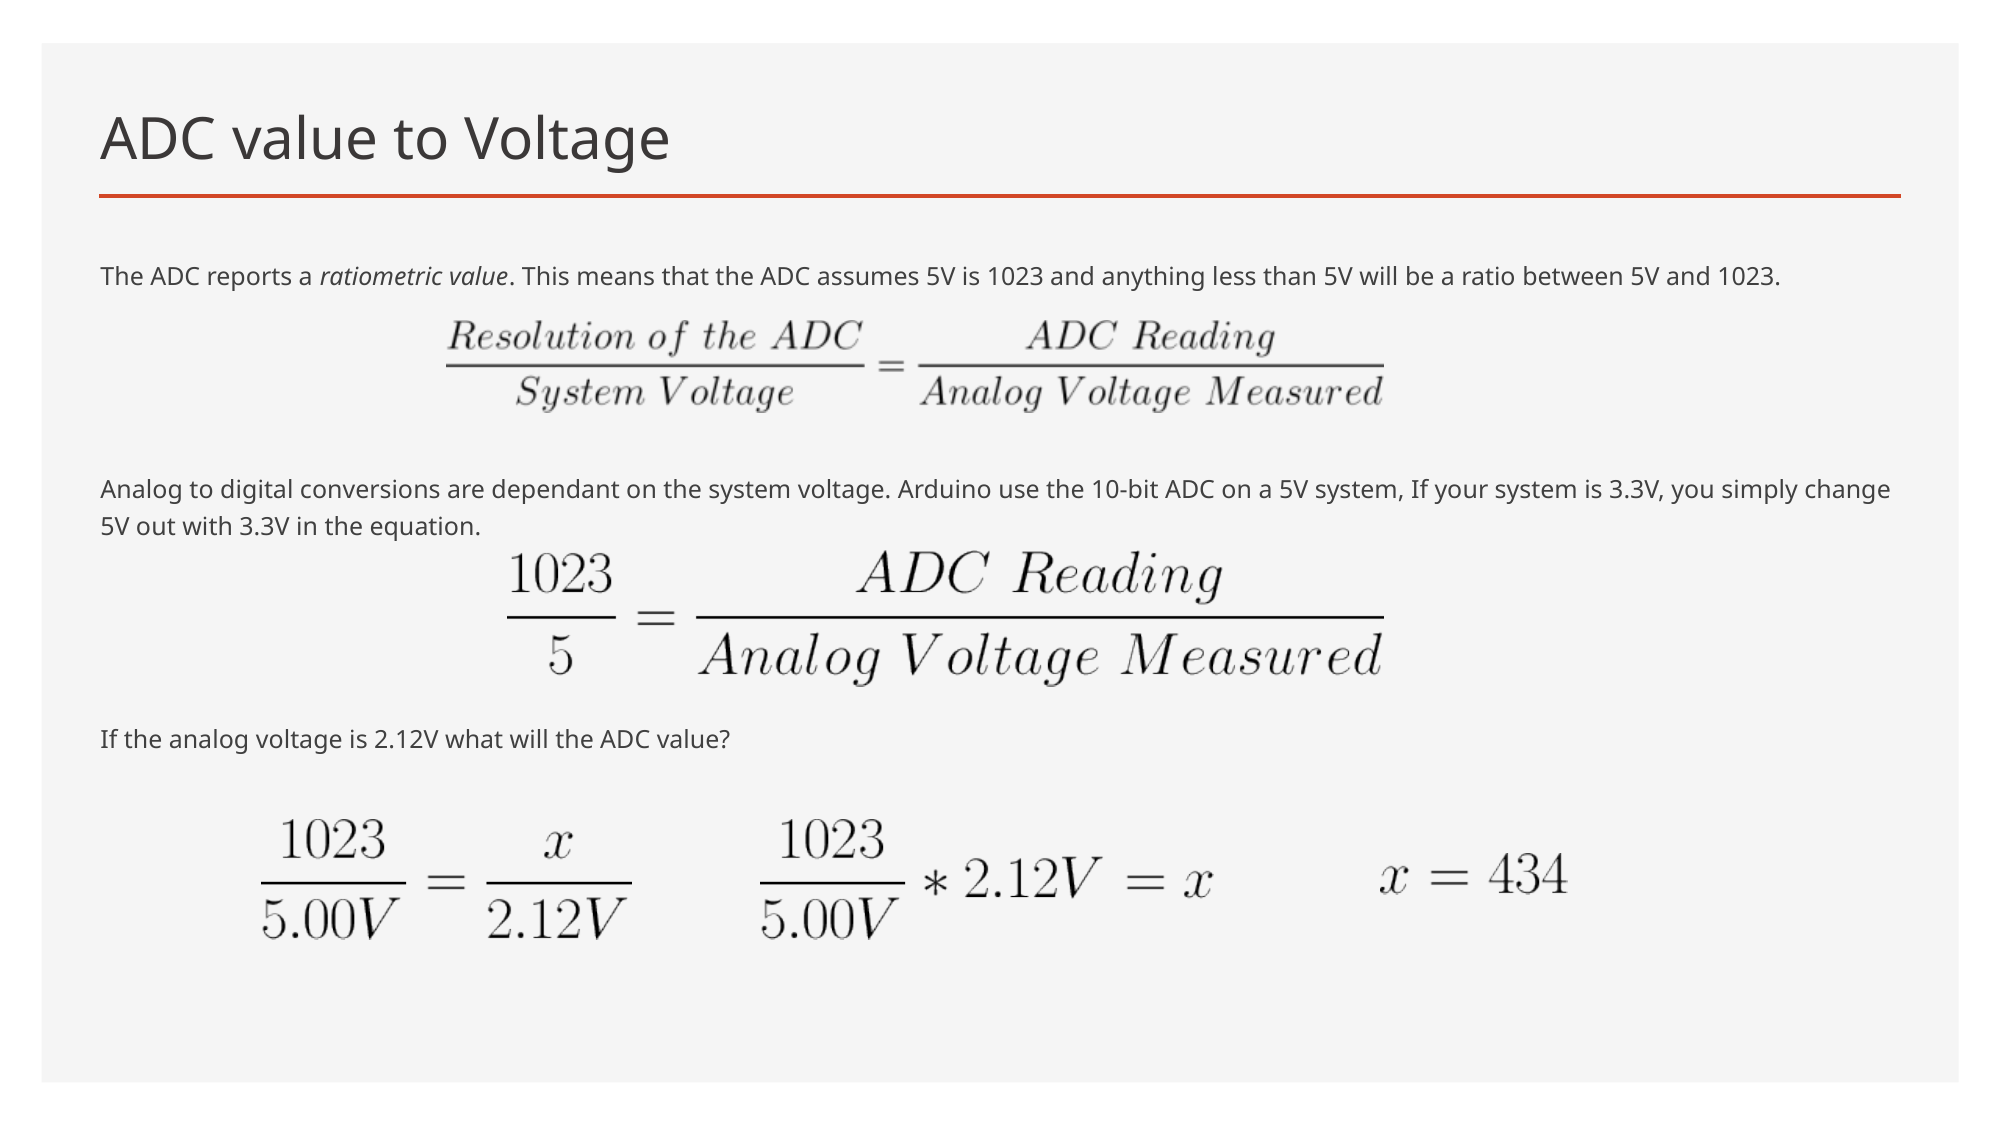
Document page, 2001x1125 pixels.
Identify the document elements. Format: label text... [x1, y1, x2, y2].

title ADC value to Voltage [85, 73, 1214, 179]
picture [261, 819, 632, 940]
picture [507, 550, 1384, 687]
picture [760, 819, 1214, 940]
picture [1380, 853, 1568, 895]
picture [446, 320, 1384, 413]
text_box The ADC reports a ratiometric value. This means that the ADC assumes 5V is 1023 and anything less than 5V will be a ratio between 5V and 1023. Analog to digital conversions are dependant on the system voltage. Arduino use the 10-bit ADC on a 5V system, If your system is 3.3V, you simply change 5V out with 3.3V in the equation. If the analog voltage is 2.12V what will the ADC value? [85, 245, 1922, 1103]
